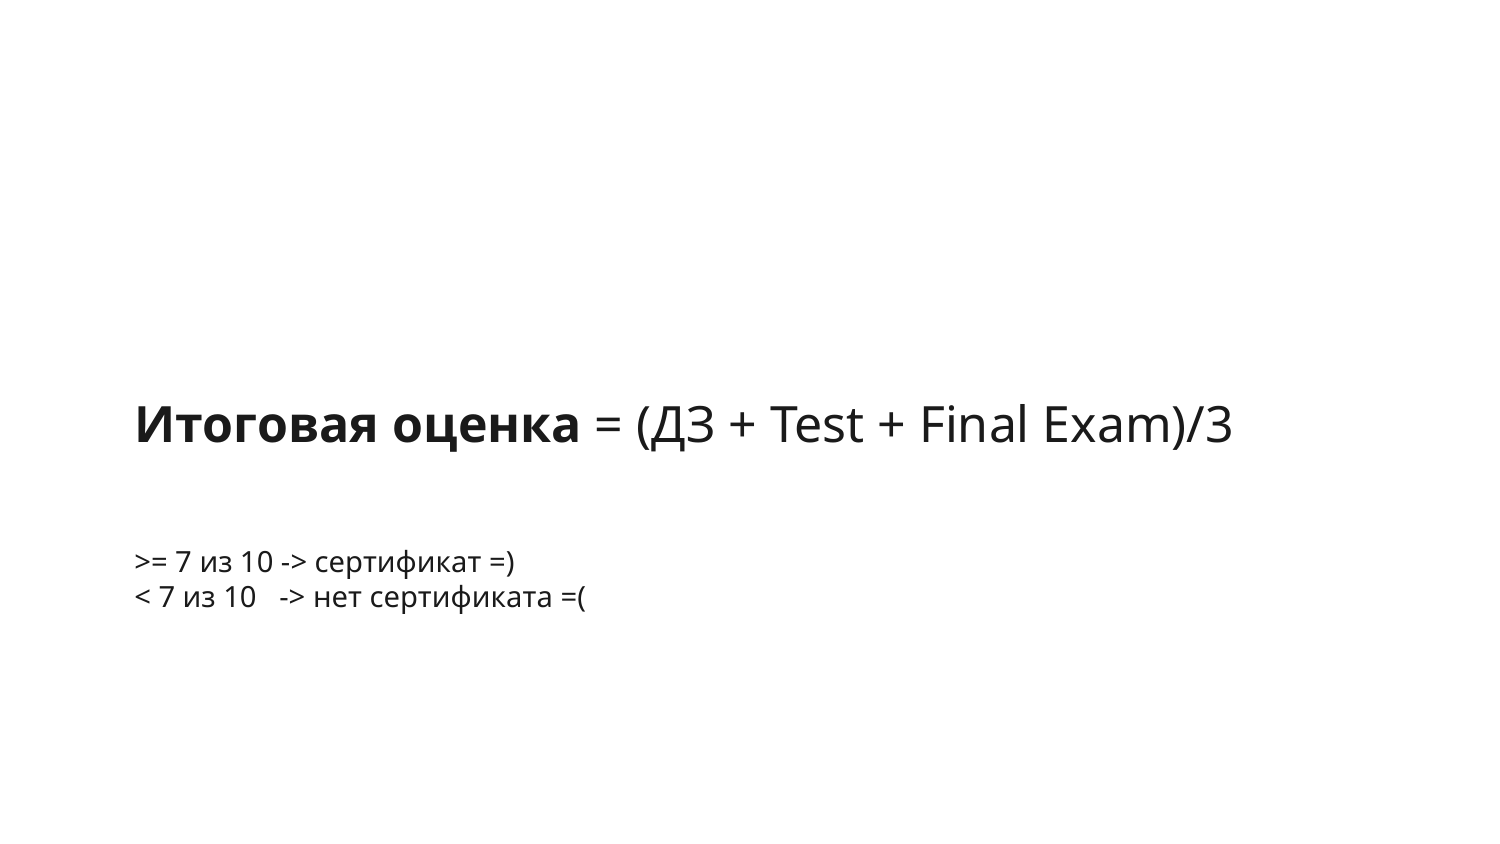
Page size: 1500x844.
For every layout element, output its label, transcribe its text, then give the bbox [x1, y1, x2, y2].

text_box Итоговая оценка = (ДЗ + Test + Final Exam)/3 >= 7 из 10 -> сертификат =) < 7 из 10 -> нет сертификата =( [119, 377, 1381, 466]
